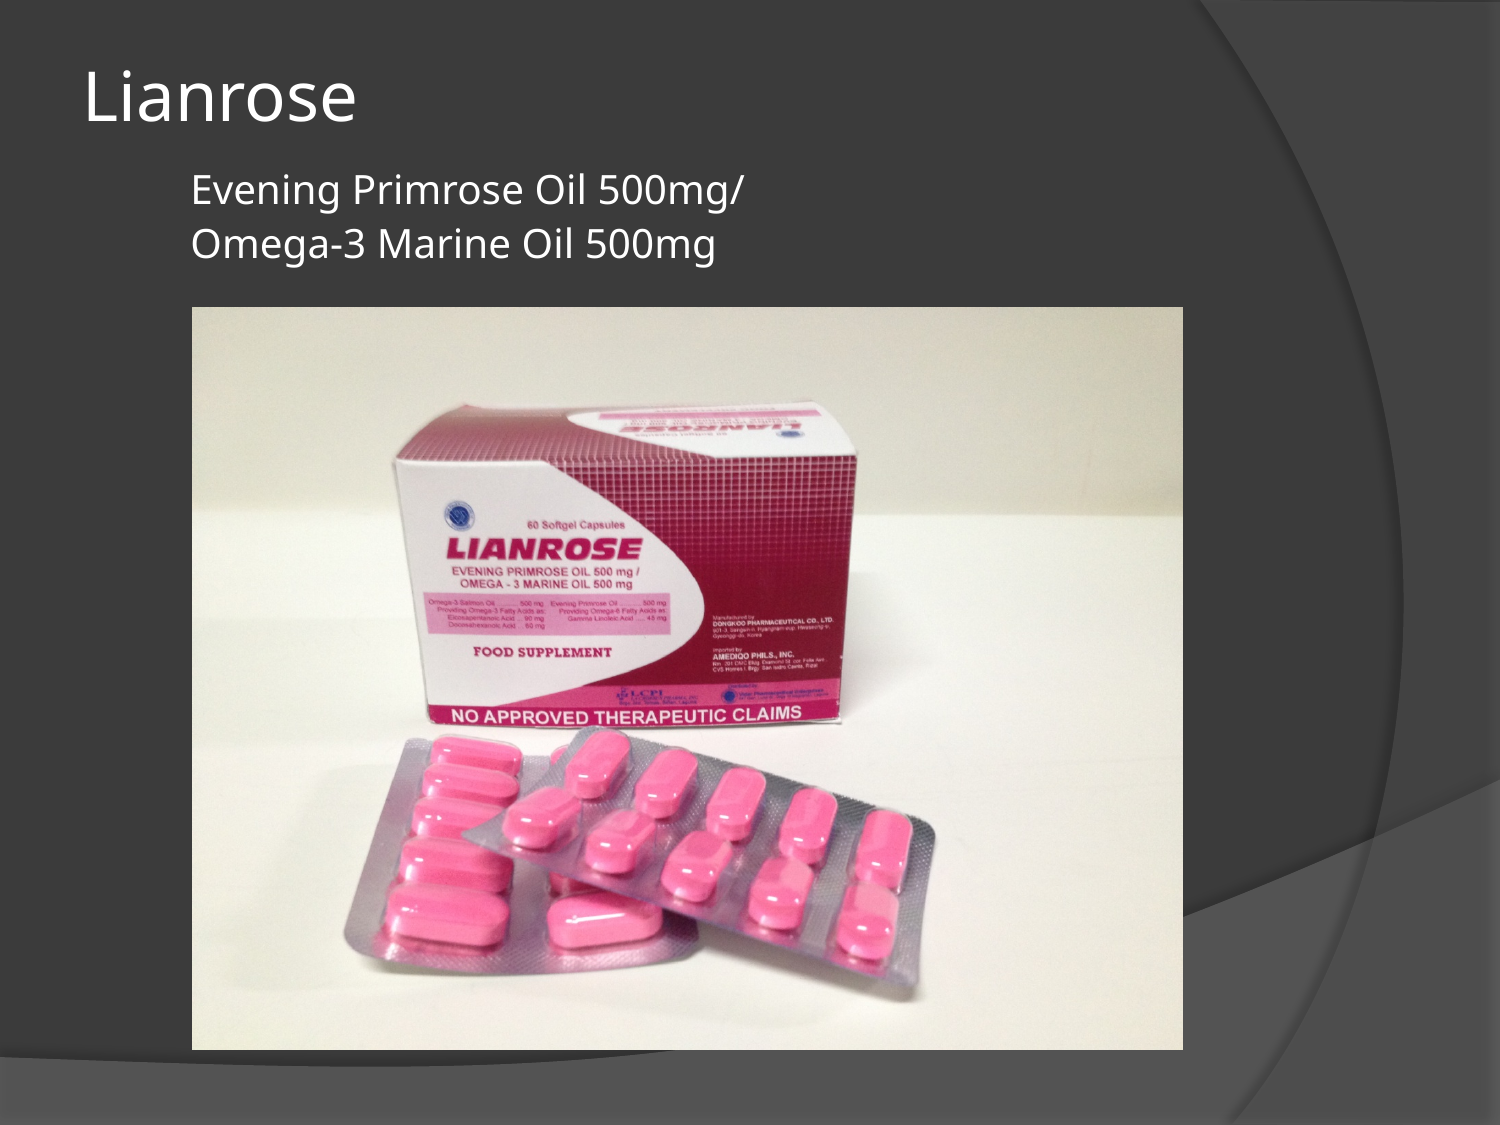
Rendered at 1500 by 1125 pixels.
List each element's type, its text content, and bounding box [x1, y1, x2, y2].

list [192, 307, 1183, 1051]
title Lianrose Evening Primrose Oil 500mg/ Omega-3 Marine Oil 500mg [75, 45, 1300, 275]
